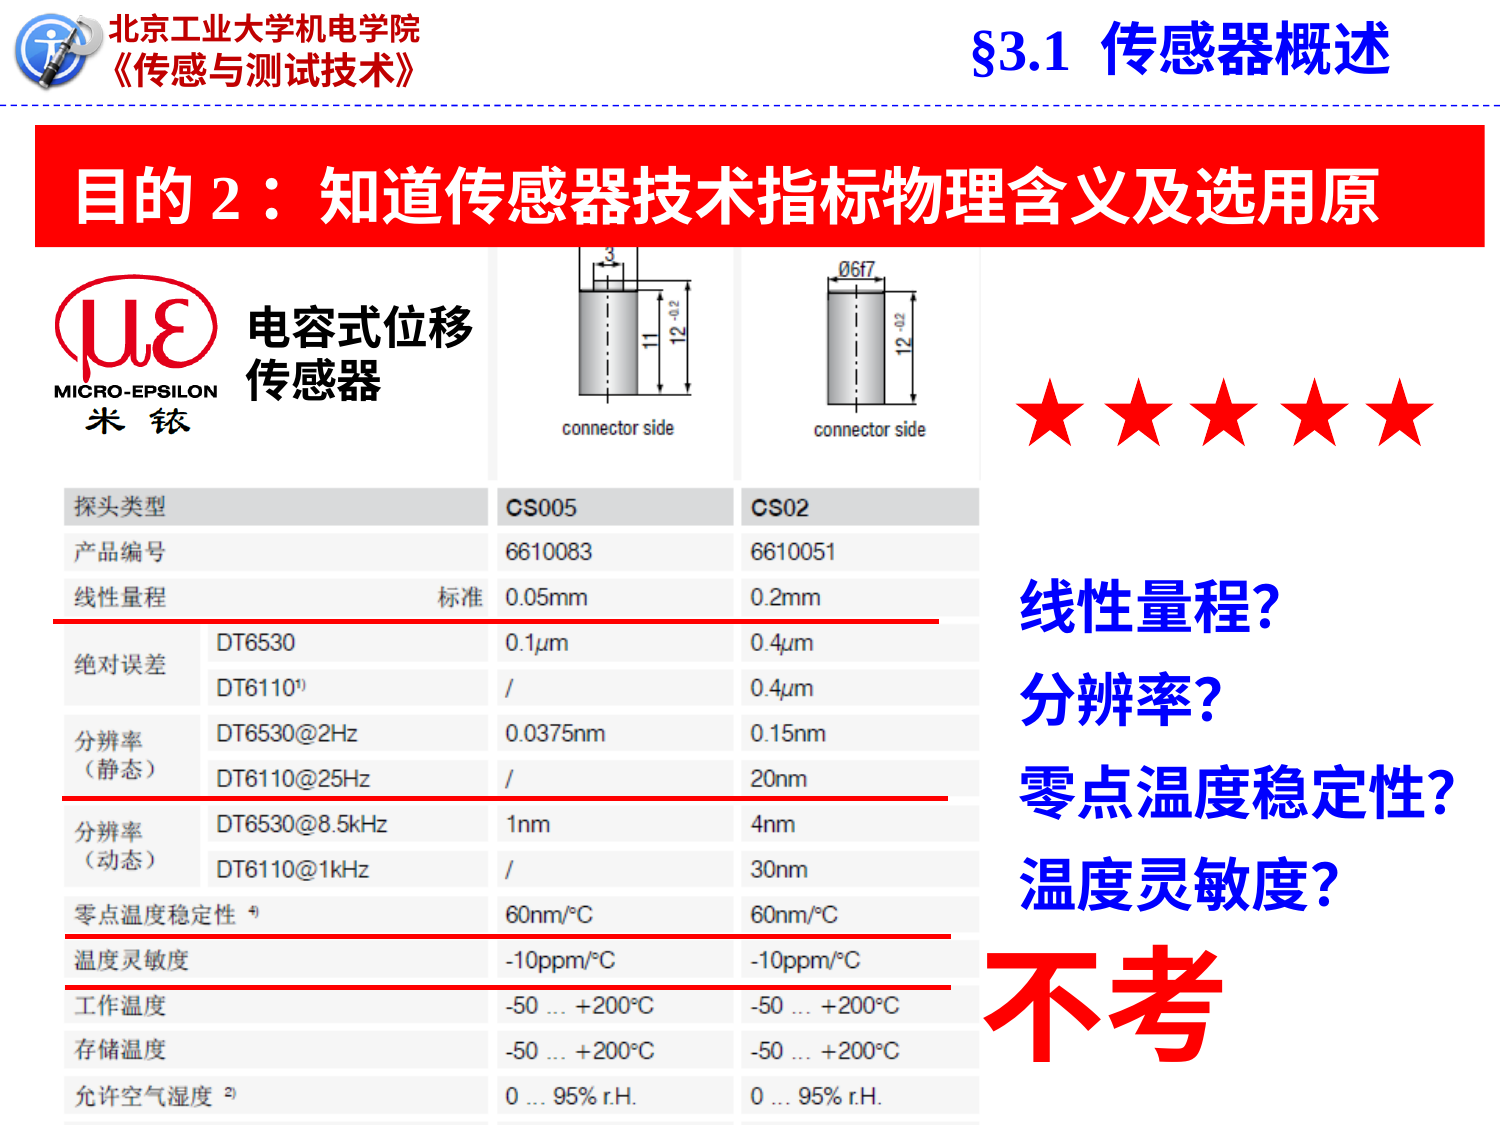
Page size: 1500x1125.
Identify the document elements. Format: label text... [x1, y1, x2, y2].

picture [11, 4, 107, 100]
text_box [1015, 377, 1435, 447]
text_box 目的2：知道传感器技术指标物理含义及选用原则 [55, 119, 1448, 345]
text_box [1448, 123, 1487, 249]
text_box §3.1 传感器概述 [954, 4, 1500, 90]
text_box [33, 123, 55, 201]
text_box 不考 [986, 948, 1245, 1084]
picture [29, 202, 981, 1125]
text_box 线性量程？ 分辨率？ 零点温度稳定性？ 温度灵敏度？ [1003, 576, 1500, 926]
